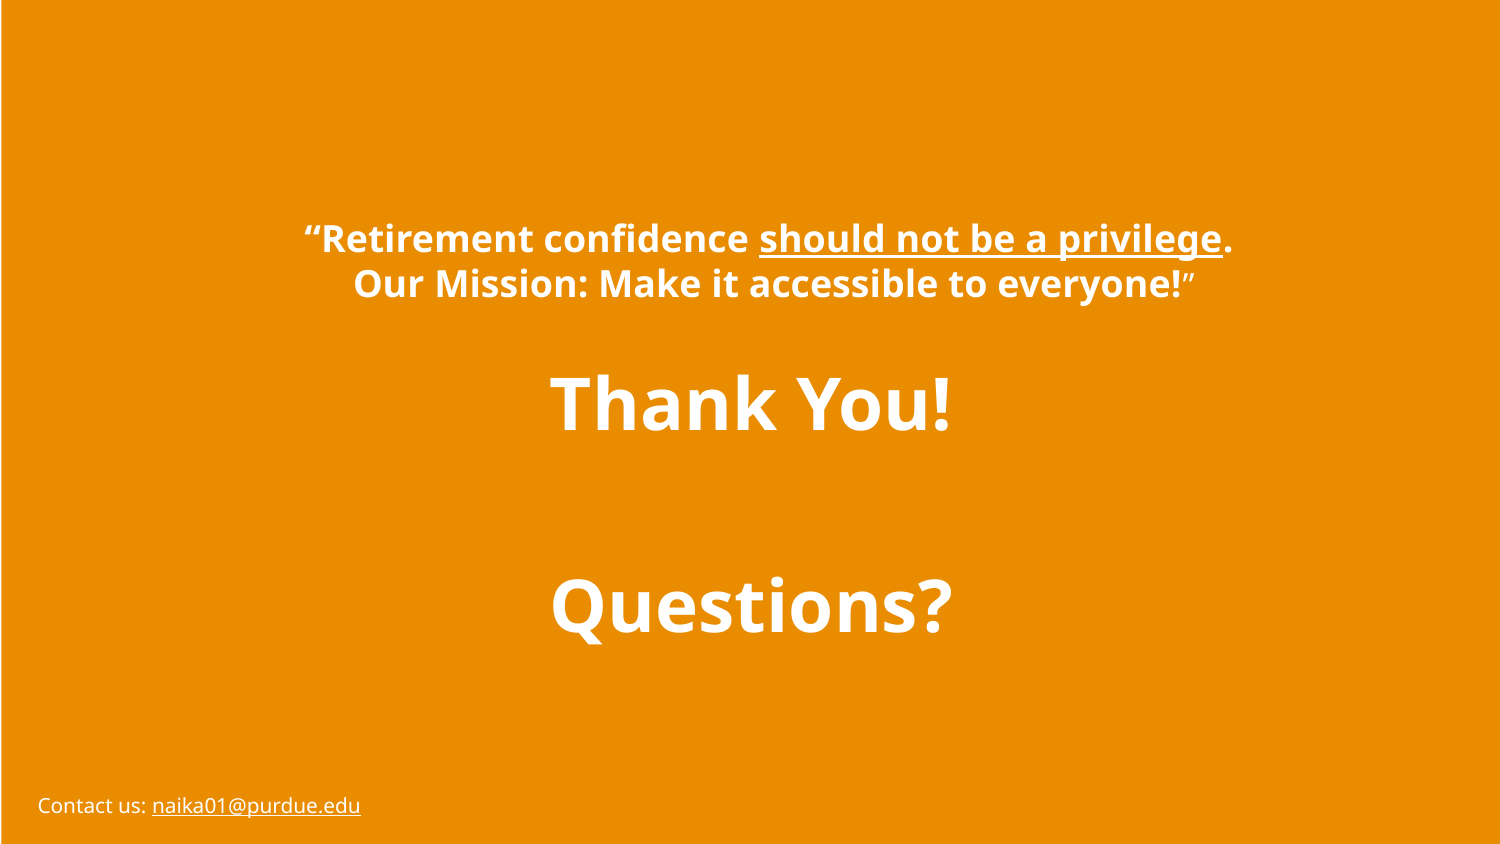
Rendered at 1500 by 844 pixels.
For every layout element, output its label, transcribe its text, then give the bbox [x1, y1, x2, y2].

text_box Thank You! Questions? [451, 376, 1052, 647]
text_box Contact us: naika01@purdue.edu [22, 778, 798, 835]
text_box [1, 0, 1500, 844]
text_box “Retirement confidence should not be a privilege. Our Mission: Make it accessible to everyone!” [133, 199, 1414, 320]
